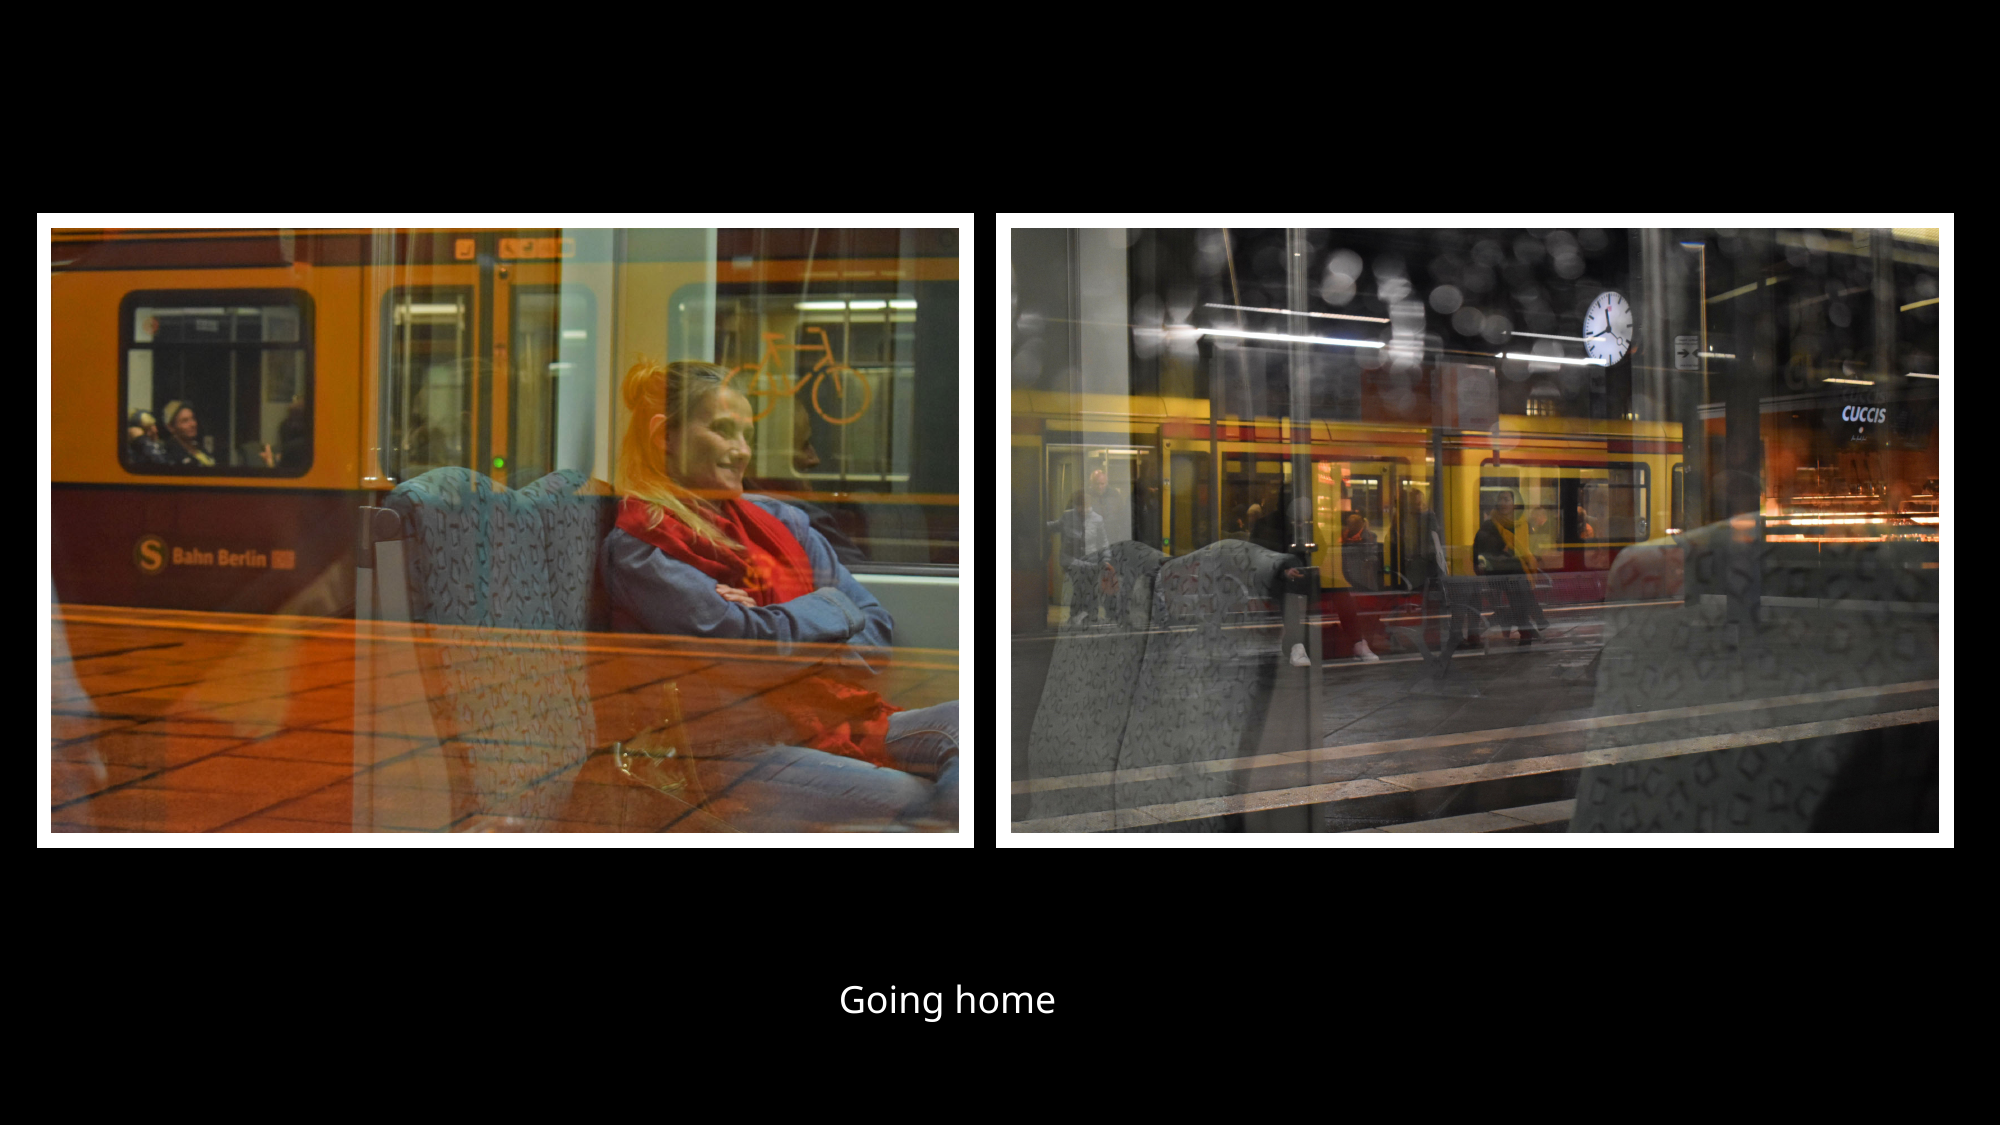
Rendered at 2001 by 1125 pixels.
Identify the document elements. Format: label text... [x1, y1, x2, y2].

picture [51, 227, 960, 833]
title Going home [823, 956, 1095, 1047]
picture [1010, 227, 1939, 833]
